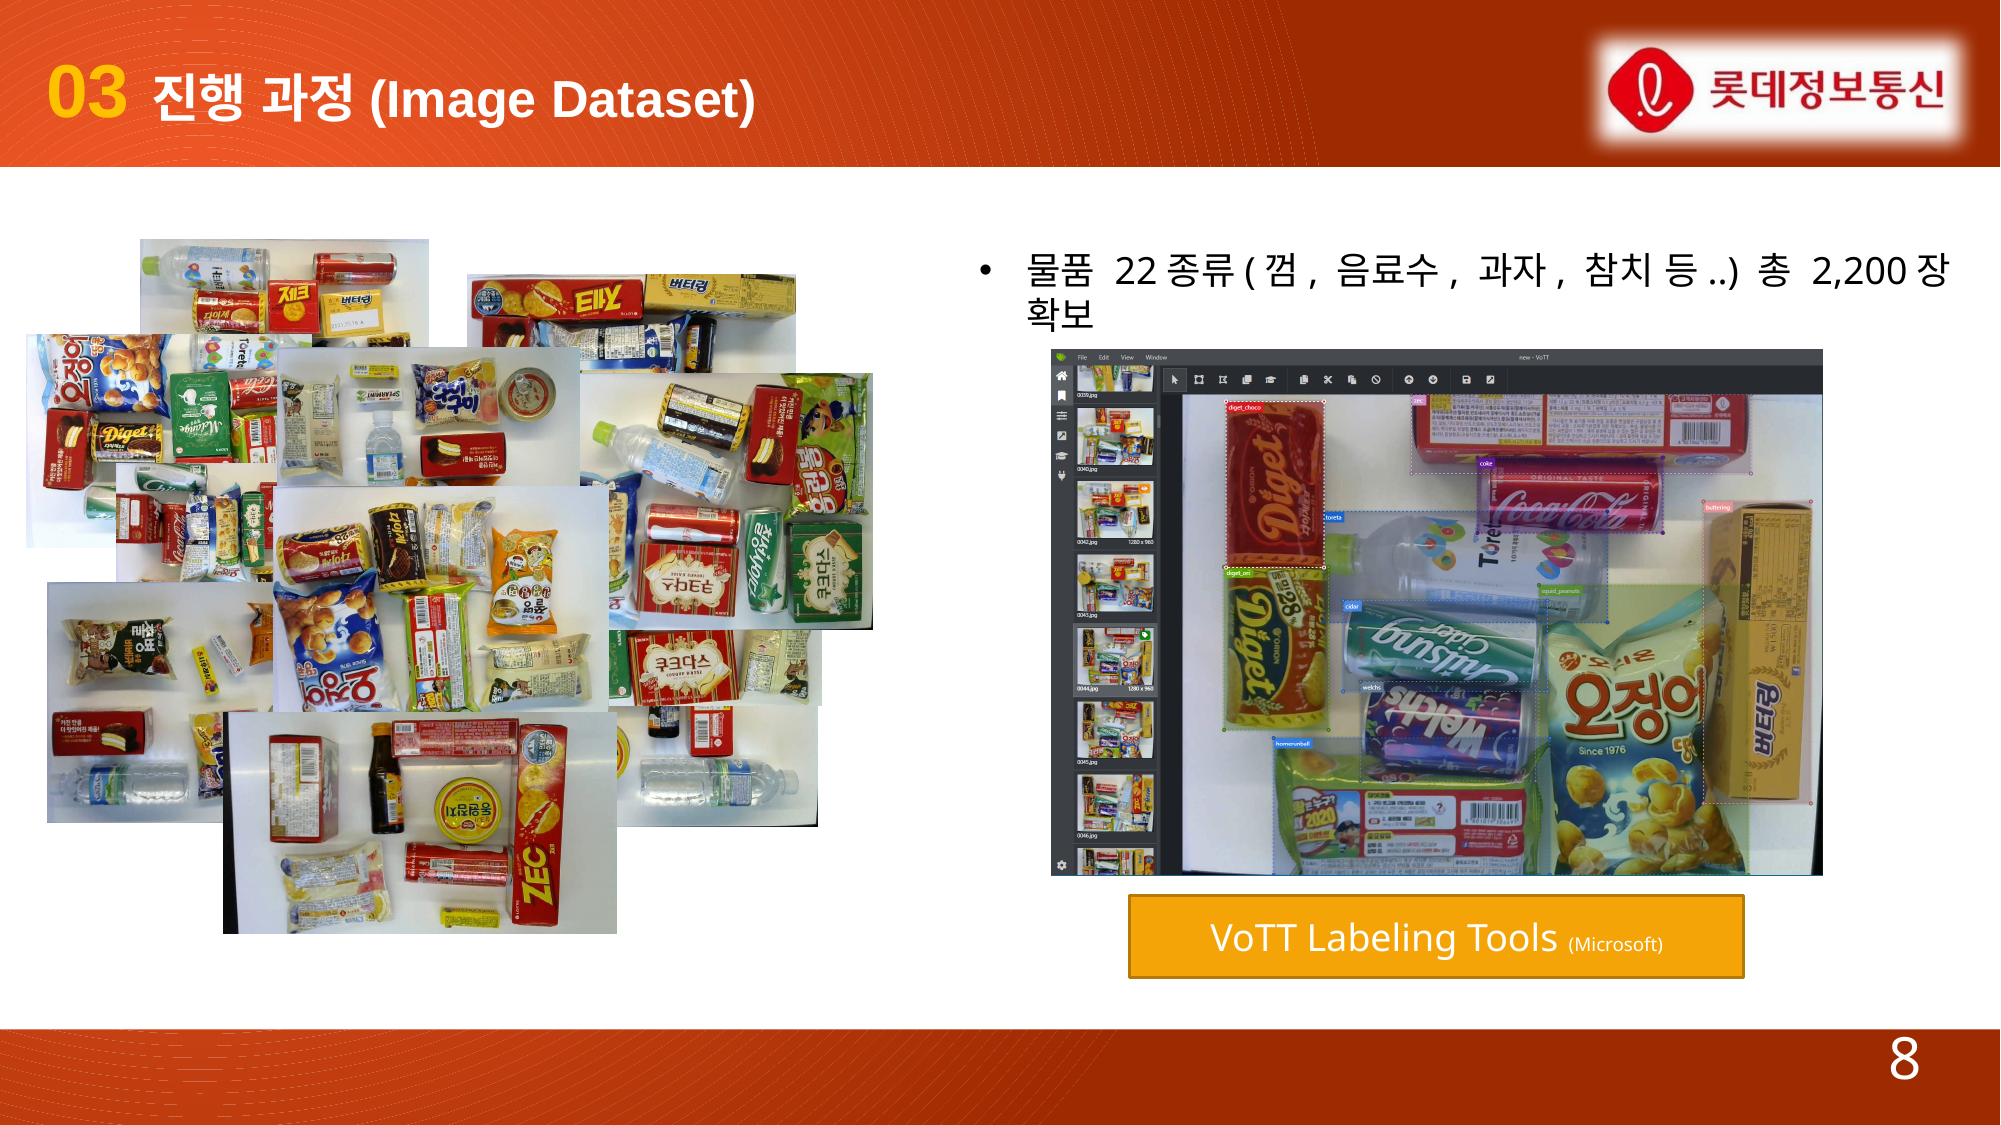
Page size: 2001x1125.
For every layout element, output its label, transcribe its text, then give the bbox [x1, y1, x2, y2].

slide_number 8 [1842, 1047, 1967, 1108]
text_box 물품 22종류(껌, 음료수, 과자, 참치 등..) 총 2,200장 확보 [964, 239, 1988, 345]
picture [26, 239, 873, 934]
text_box VoTT Labeling Tools (Microsoft) [1128, 894, 1745, 979]
picture [1578, 18, 1981, 162]
text_box [0, 166, 2000, 1031]
text_box 03 진행 과정(Image Dataset) [30, 25, 895, 149]
picture [1050, 349, 1823, 877]
